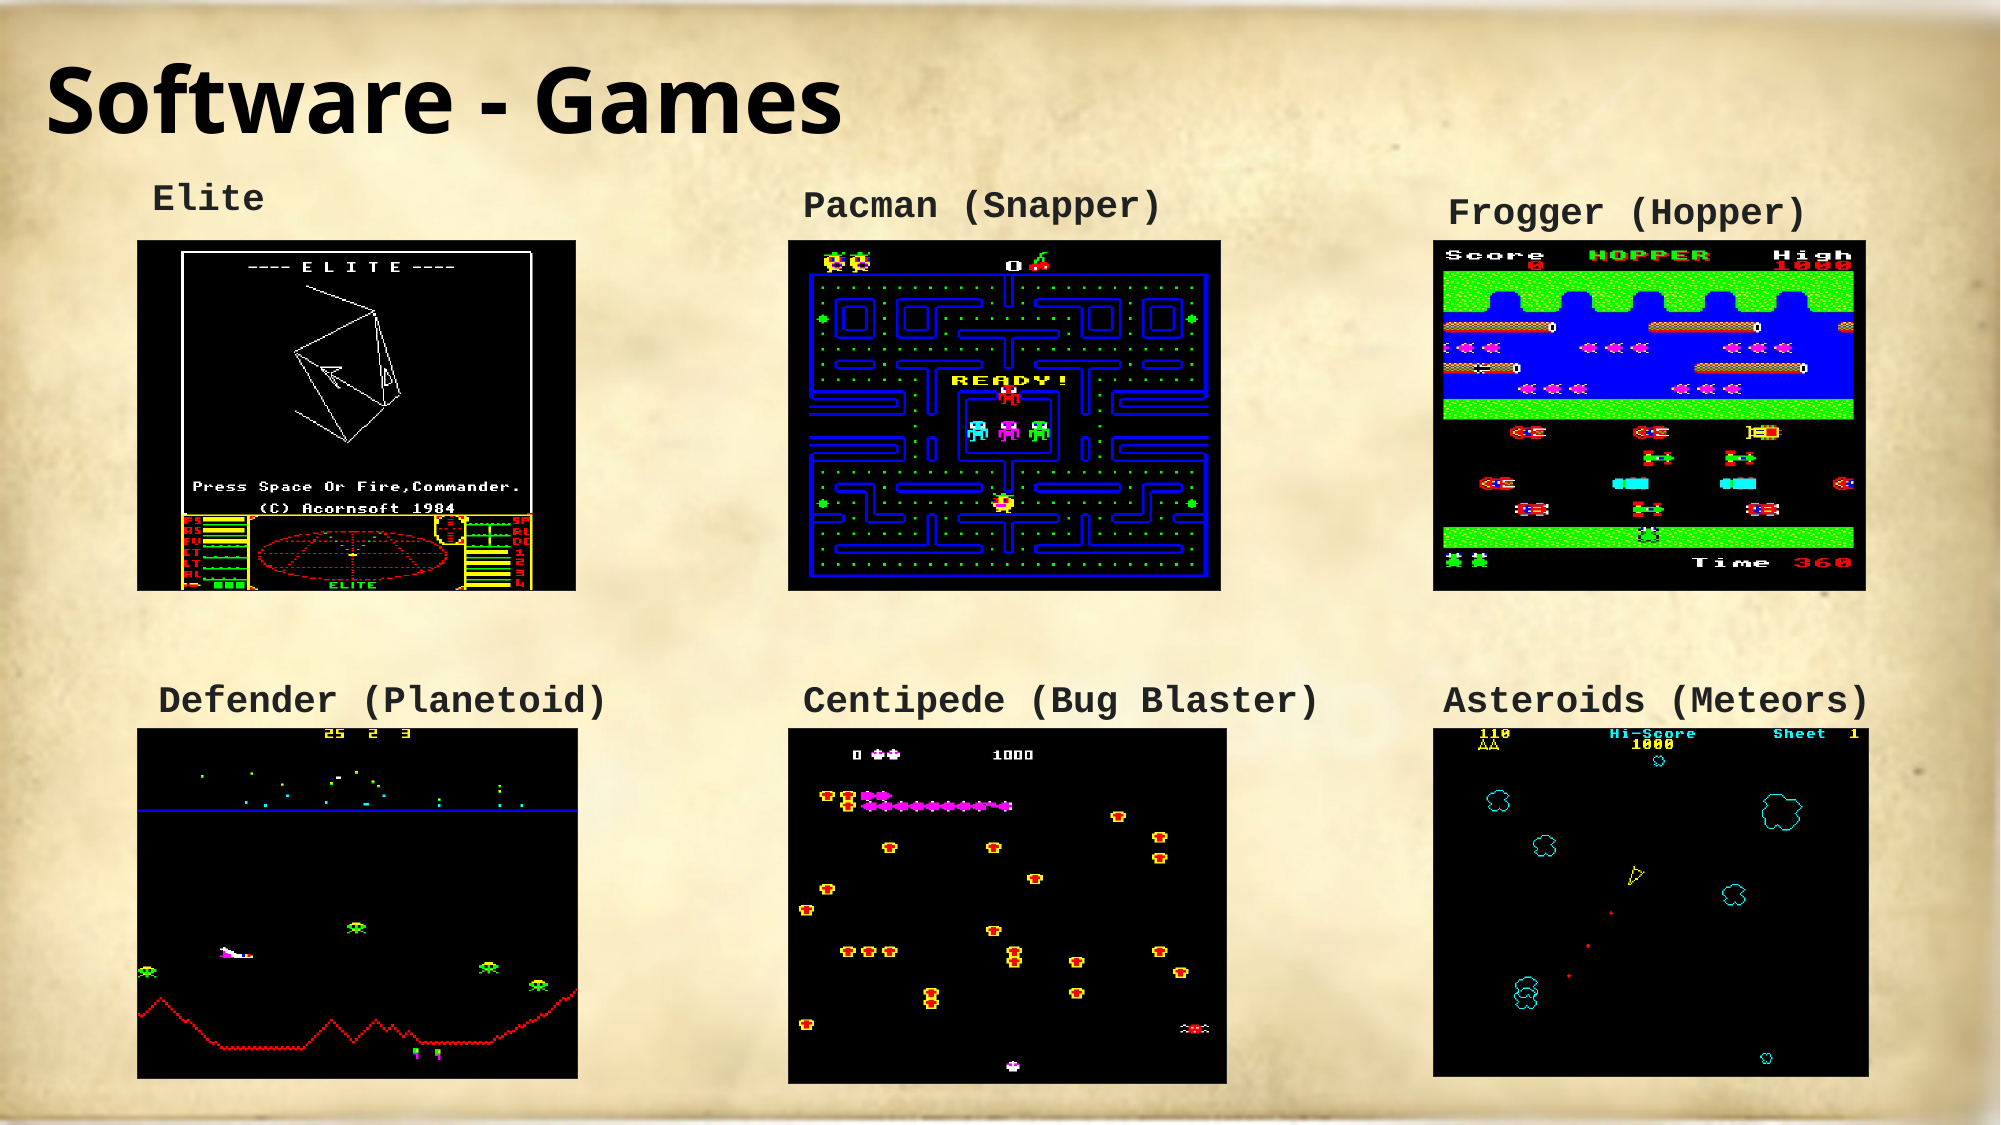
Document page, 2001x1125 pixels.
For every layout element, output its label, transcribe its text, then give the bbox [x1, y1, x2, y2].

text_box Frogger (Hopper) [1433, 179, 1955, 239]
text_box Defender (Planetoid) [143, 667, 685, 728]
text_box Pacman (Snapper) [788, 172, 1254, 232]
text_box Elite [137, 165, 521, 225]
text_box Centipede (Bug Blaster) [788, 667, 1363, 728]
title Software - Games [30, 41, 1744, 166]
picture [0, 0, 2001, 1125]
text_box Asteroids (Meteors) [1428, 667, 1970, 728]
